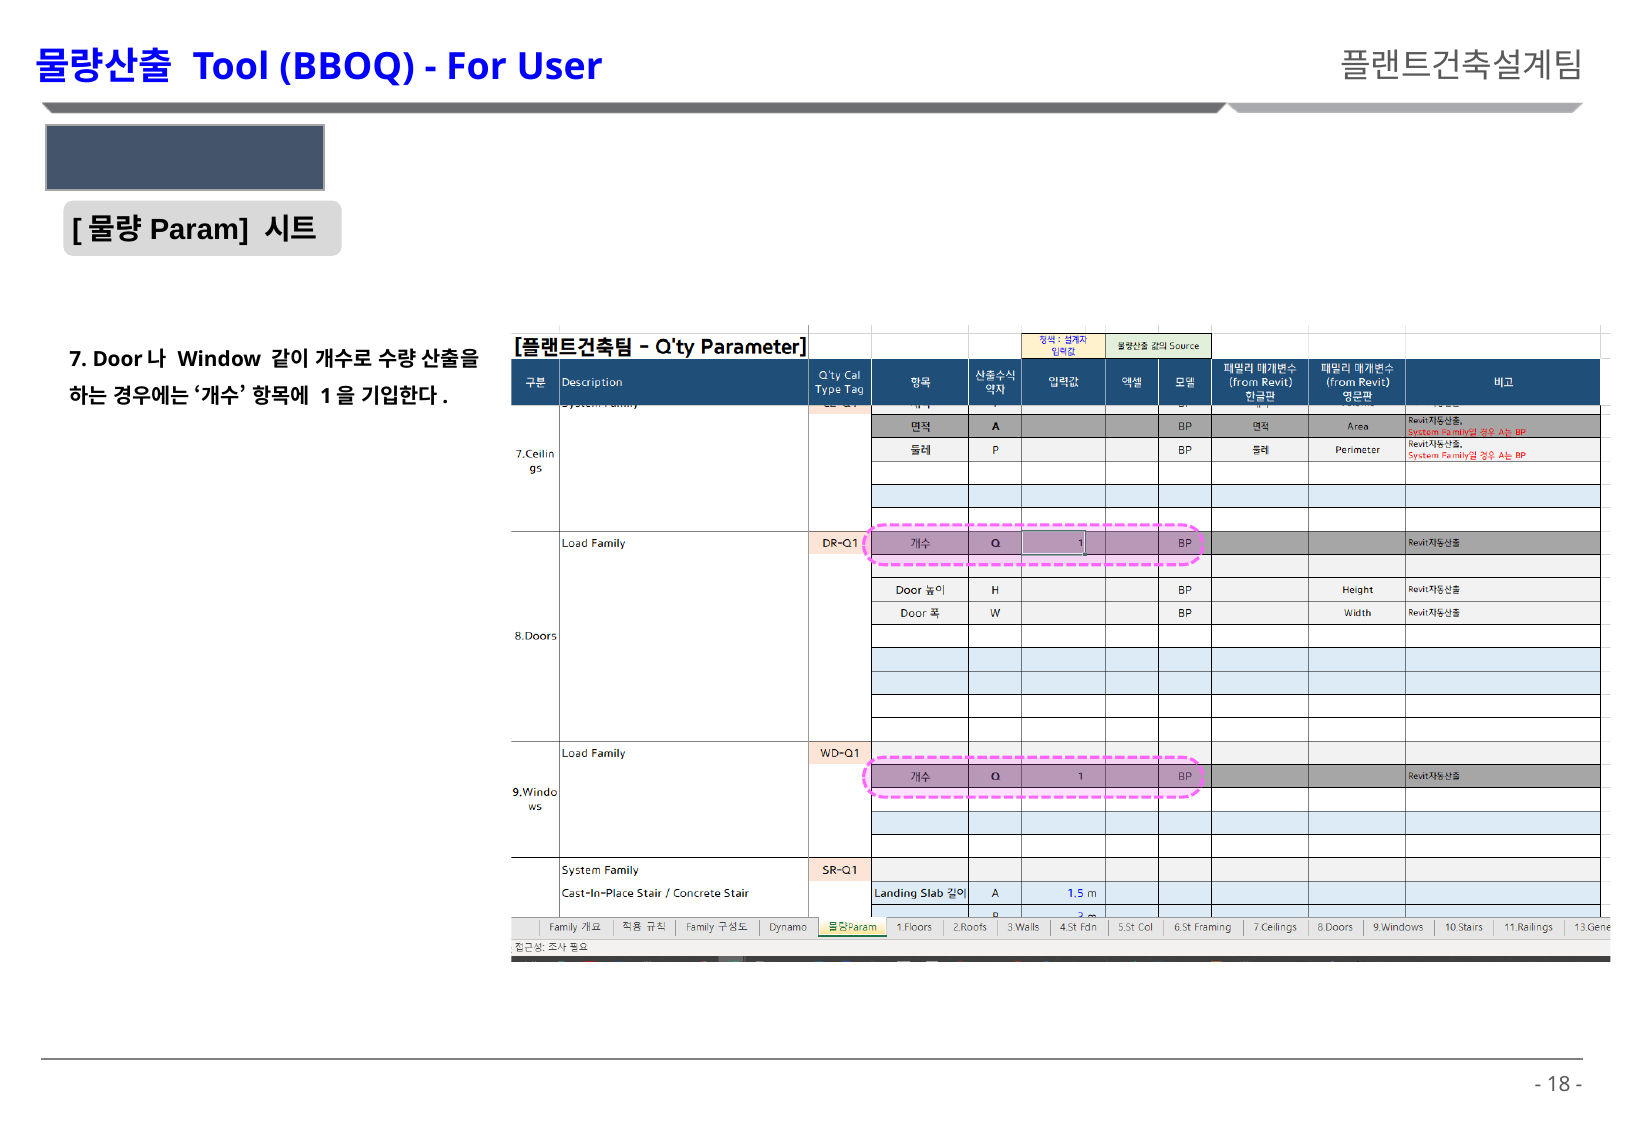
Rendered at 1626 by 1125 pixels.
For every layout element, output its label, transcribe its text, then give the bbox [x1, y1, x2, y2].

picture [42, 102, 1583, 114]
text_box 7. Door나 Window 같이 개수로 수량 산출을 하는 경우에는 ‘개수’ 항목에 1을 기입한다. [45, 301, 508, 1061]
text_box 플랜트건축설계팀 [1339, 43, 1584, 84]
text_box 3. Family List [45, 124, 325, 191]
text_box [511, 325, 1611, 962]
text_box [물량Param] 시트 [62, 199, 343, 257]
text_box 물량산출 Tool (BBOQ) - For User [20, 34, 618, 95]
